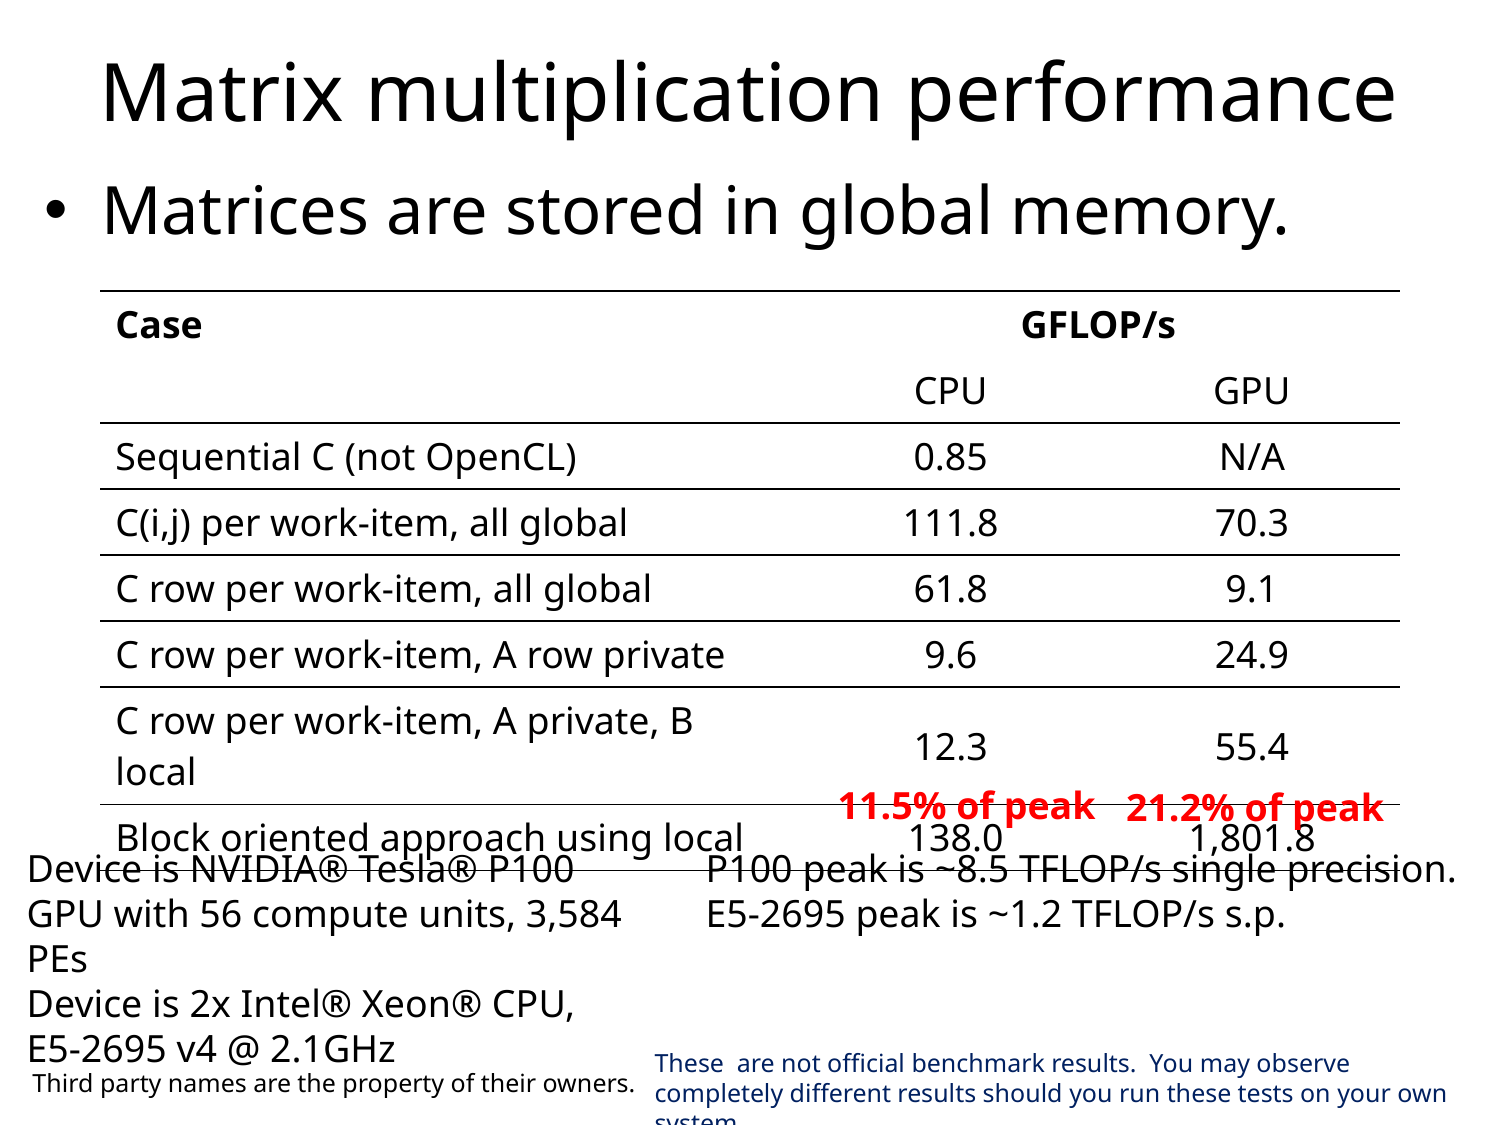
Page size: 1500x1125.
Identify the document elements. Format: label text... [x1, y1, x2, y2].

table_cell C row per work-item, A private, B local [100, 688, 797, 804]
table_cell 138.0 [797, 805, 1104, 838]
table_cell C row per work-item, all global [100, 556, 797, 620]
table_cell GPU [1104, 357, 1400, 422]
text_box P100 peak is ~8.5 TFLOP/s single precision. E5-2695 peak is ~1.2 TFLOP/s s.p. [690, 838, 1493, 943]
table_cell 9.1 [1104, 556, 1400, 620]
table_cell Sequential C (not OpenCL) [100, 424, 797, 488]
table_cell 12.3 [797, 688, 1104, 804]
text_box Third party names are the property of their owners. [17, 1078, 639, 1125]
table_cell 55.4 [1104, 688, 1400, 776]
table_cell 24.9 [1104, 622, 1400, 686]
table_cell 61.8 [797, 556, 1104, 620]
table_cell 0.85 [797, 424, 1104, 488]
table_header Case [100, 292, 797, 422]
table_cell 70.3 [1104, 490, 1400, 554]
text_box These are not official benchmark results. You may observe completely different results should you run these tests on your own system. [639, 1039, 1496, 1125]
table_header GFLOP/s [797, 292, 1400, 357]
table_cell Block oriented approach using local [100, 805, 797, 870]
text_box 11.5% of peak [822, 775, 1111, 835]
table_cell 9.6 [797, 622, 1104, 686]
table_cell CPU [797, 357, 1104, 422]
table_cell 111.8 [797, 490, 1104, 554]
text_box Device is NVIDIA® Tesla® P100 GPU with 56 compute units, 3,584 PEs Device is 2x Intel® Xeon® CPU, E5-2695 v4 @ 2.1GHz [11, 838, 644, 1078]
list Matrices are stored in global memory. [29, 160, 1471, 296]
table_cell N/A [1104, 424, 1400, 488]
title Matrix multiplication performance [75, 0, 1425, 160]
table_cell C(i,j) per work-item, all global [100, 490, 797, 554]
table_cell C row per work-item, A row private [100, 622, 797, 686]
text_box 21.2% of peak [1111, 776, 1400, 837]
